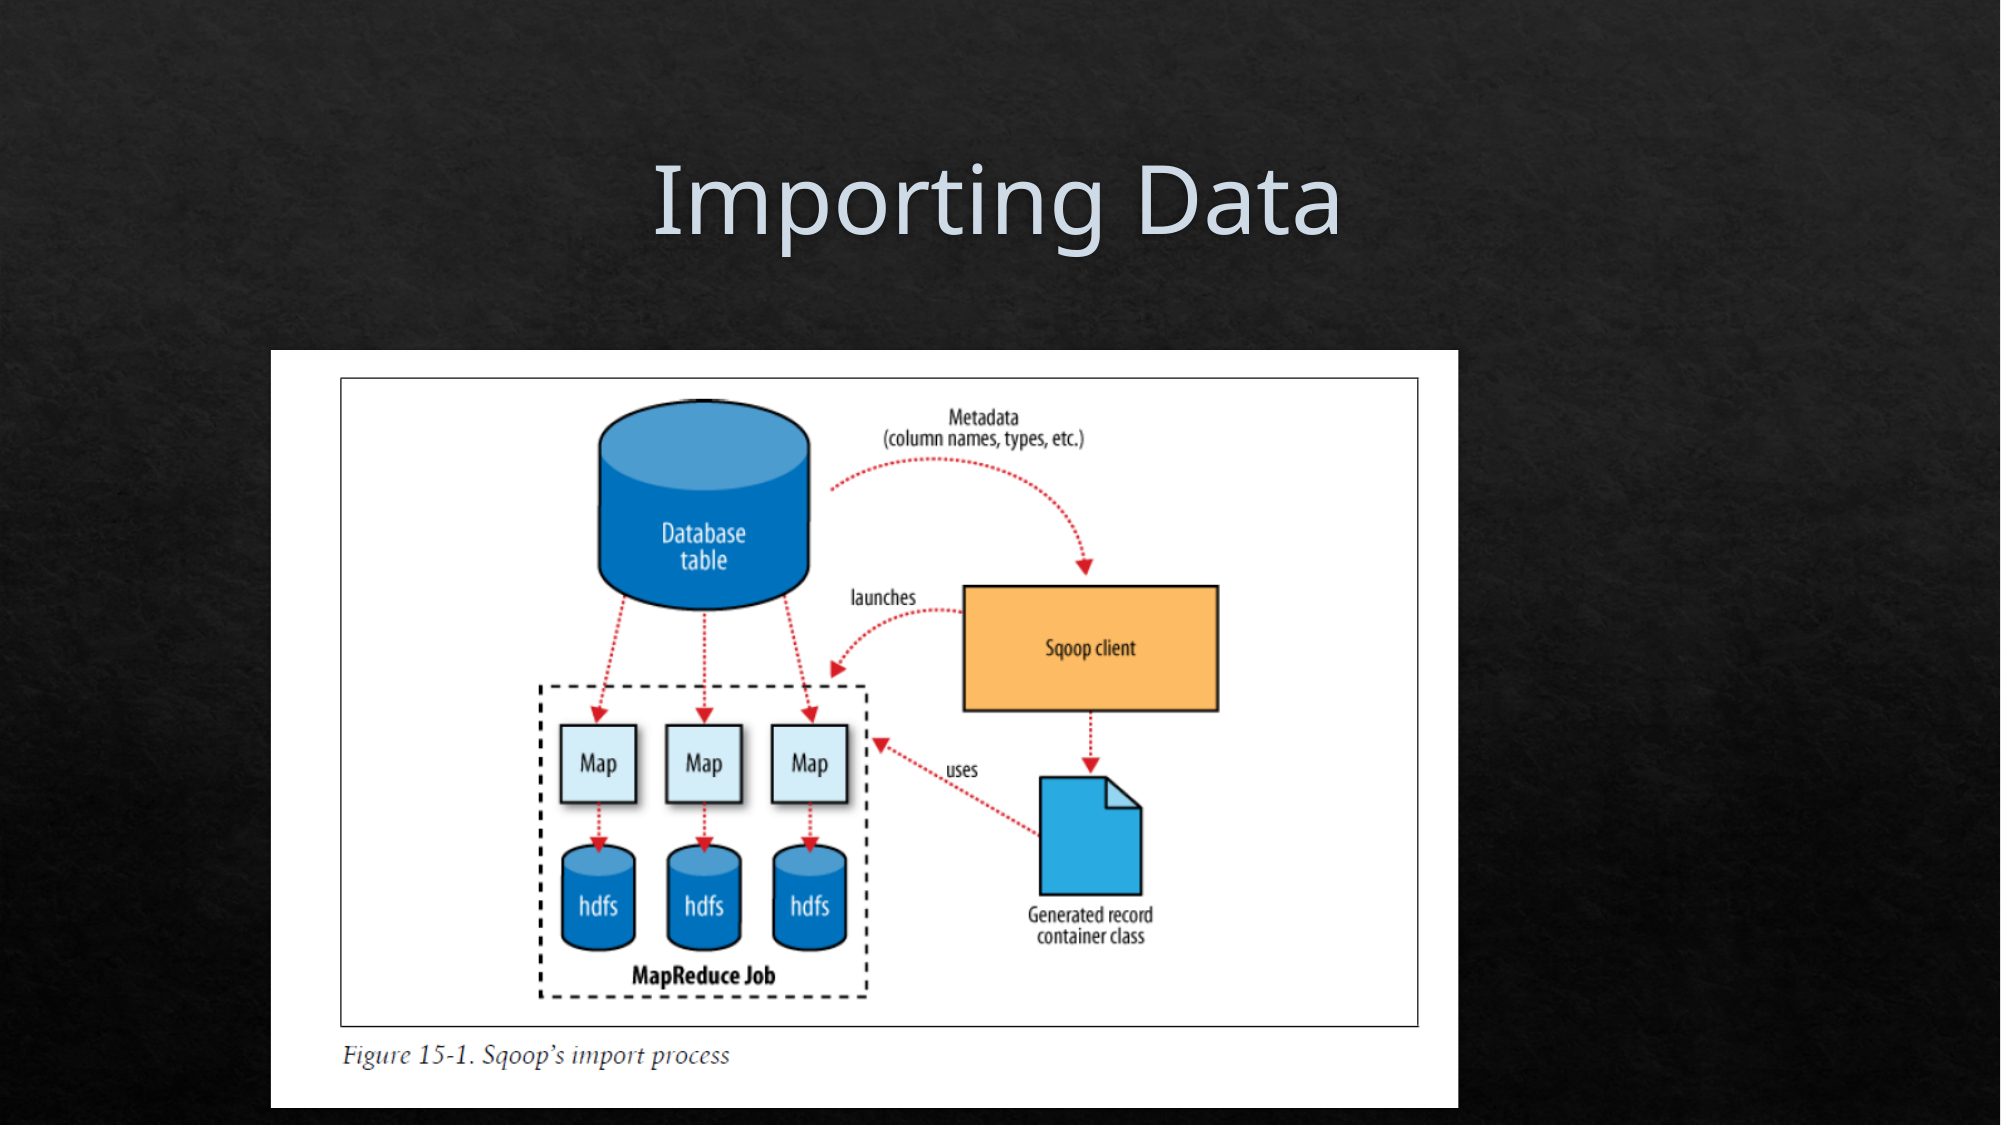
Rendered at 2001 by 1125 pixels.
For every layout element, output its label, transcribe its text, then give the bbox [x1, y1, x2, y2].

title Importing Data [149, 99, 1849, 307]
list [270, 350, 1459, 1108]
